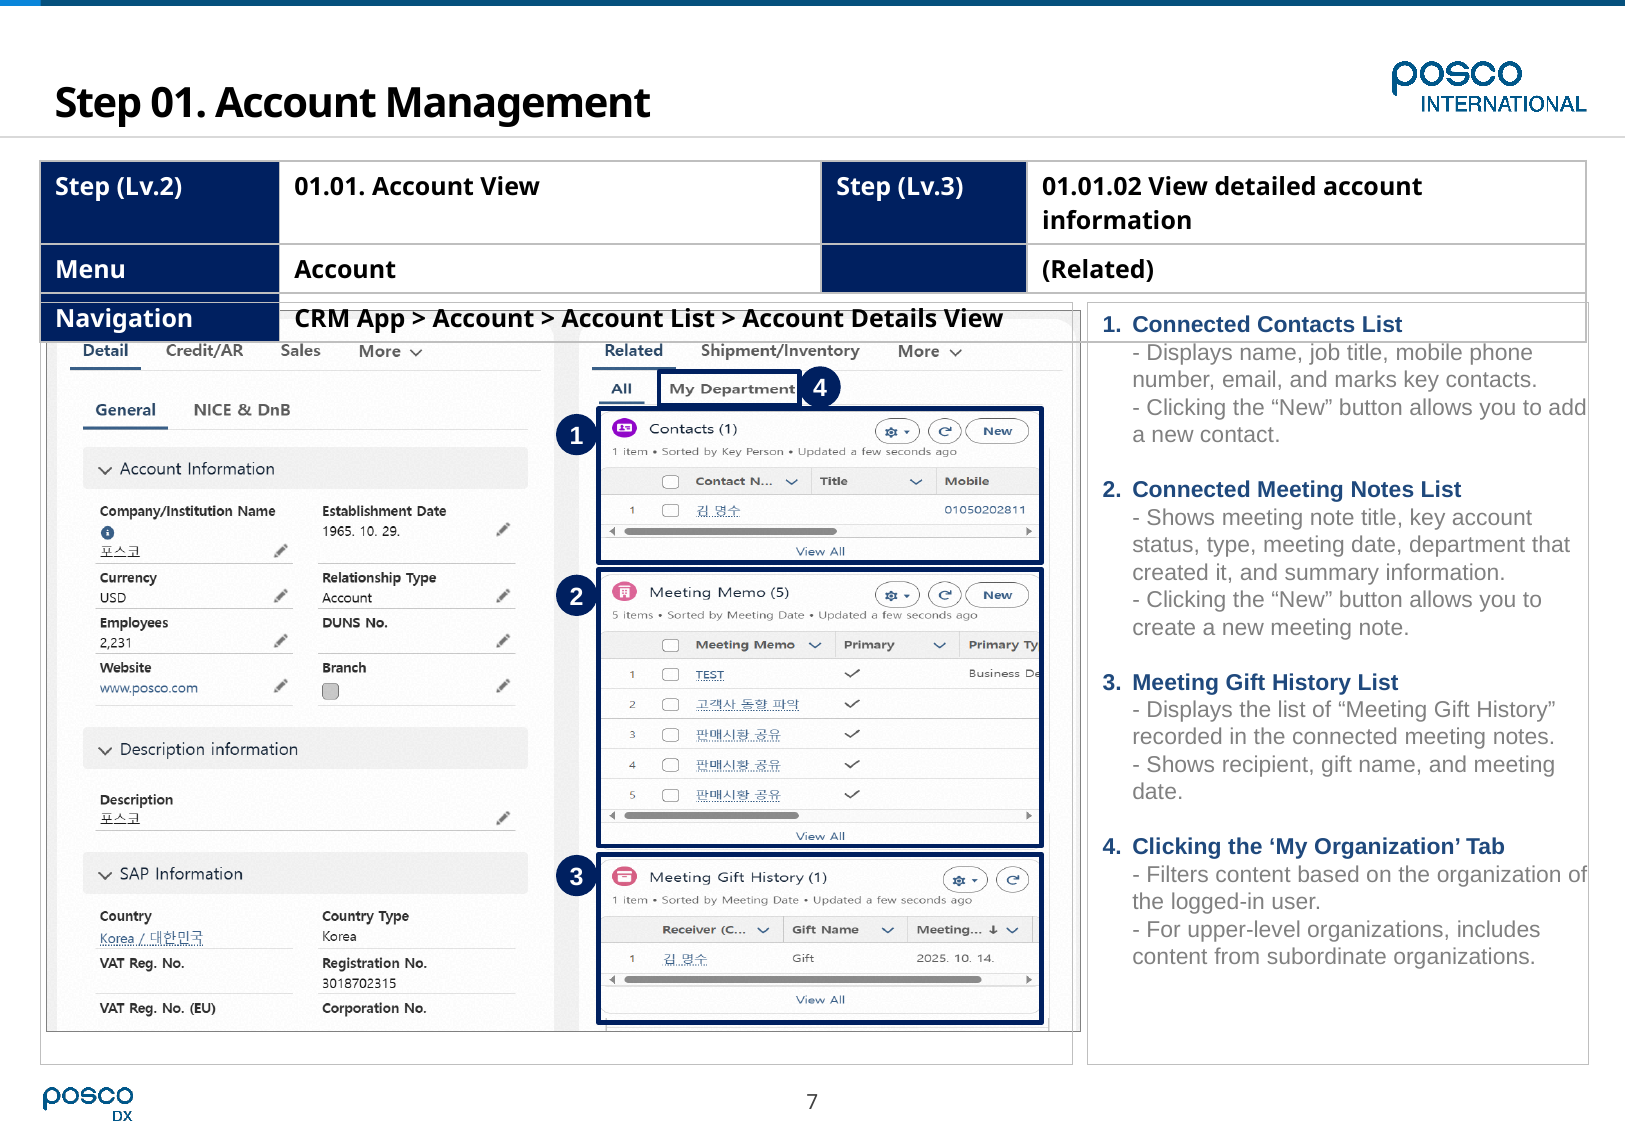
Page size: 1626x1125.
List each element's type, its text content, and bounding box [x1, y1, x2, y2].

table_header 01.01. Account View [280, 162, 820, 243]
table_cell [822, 245, 1026, 292]
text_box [46, 310, 1081, 1032]
table_header Step (Lv.3) [822, 162, 1026, 243]
table_header 01.01.02 View detailed account information [1028, 162, 1585, 243]
text_box [40, 302, 1073, 1065]
text_box Step 01. Account Management [39, 68, 685, 115]
table_cell (Related) [1028, 245, 1585, 292]
picture [1391, 59, 1587, 113]
table_cell CRM App > Account > Account List > Account Details View [280, 294, 1585, 341]
table_cell Menu [41, 245, 279, 292]
picture [43, 1087, 133, 1121]
table_header Step (Lv.2) [41, 162, 279, 243]
picture [0, 0, 41, 6]
table_cell Navigation [41, 294, 279, 302]
table_cell Account [280, 245, 820, 292]
text_box Connected Contacts List - Displays name, job title, mobile phone number, email, and marks key contacts. - Clicking the “New” button allows you to add a new contact. Connected Meeting Notes List - Shows meeting note title, key account status, type, meeting date, department that created it, and summary information. - Clicking the “New” button allows you to create a new meeting note. Meeting Gift History List - Displays the list of “Meeting Gift History” recorded in the connected meeting notes. - Shows recipient, gift name, and meeting date. Clicking the ‘My Organization’ Tab - Filters content based on the organization of the logged-in user. - For upper-level organizations, includes content from subordinate organizations. [1087, 302, 1589, 1065]
